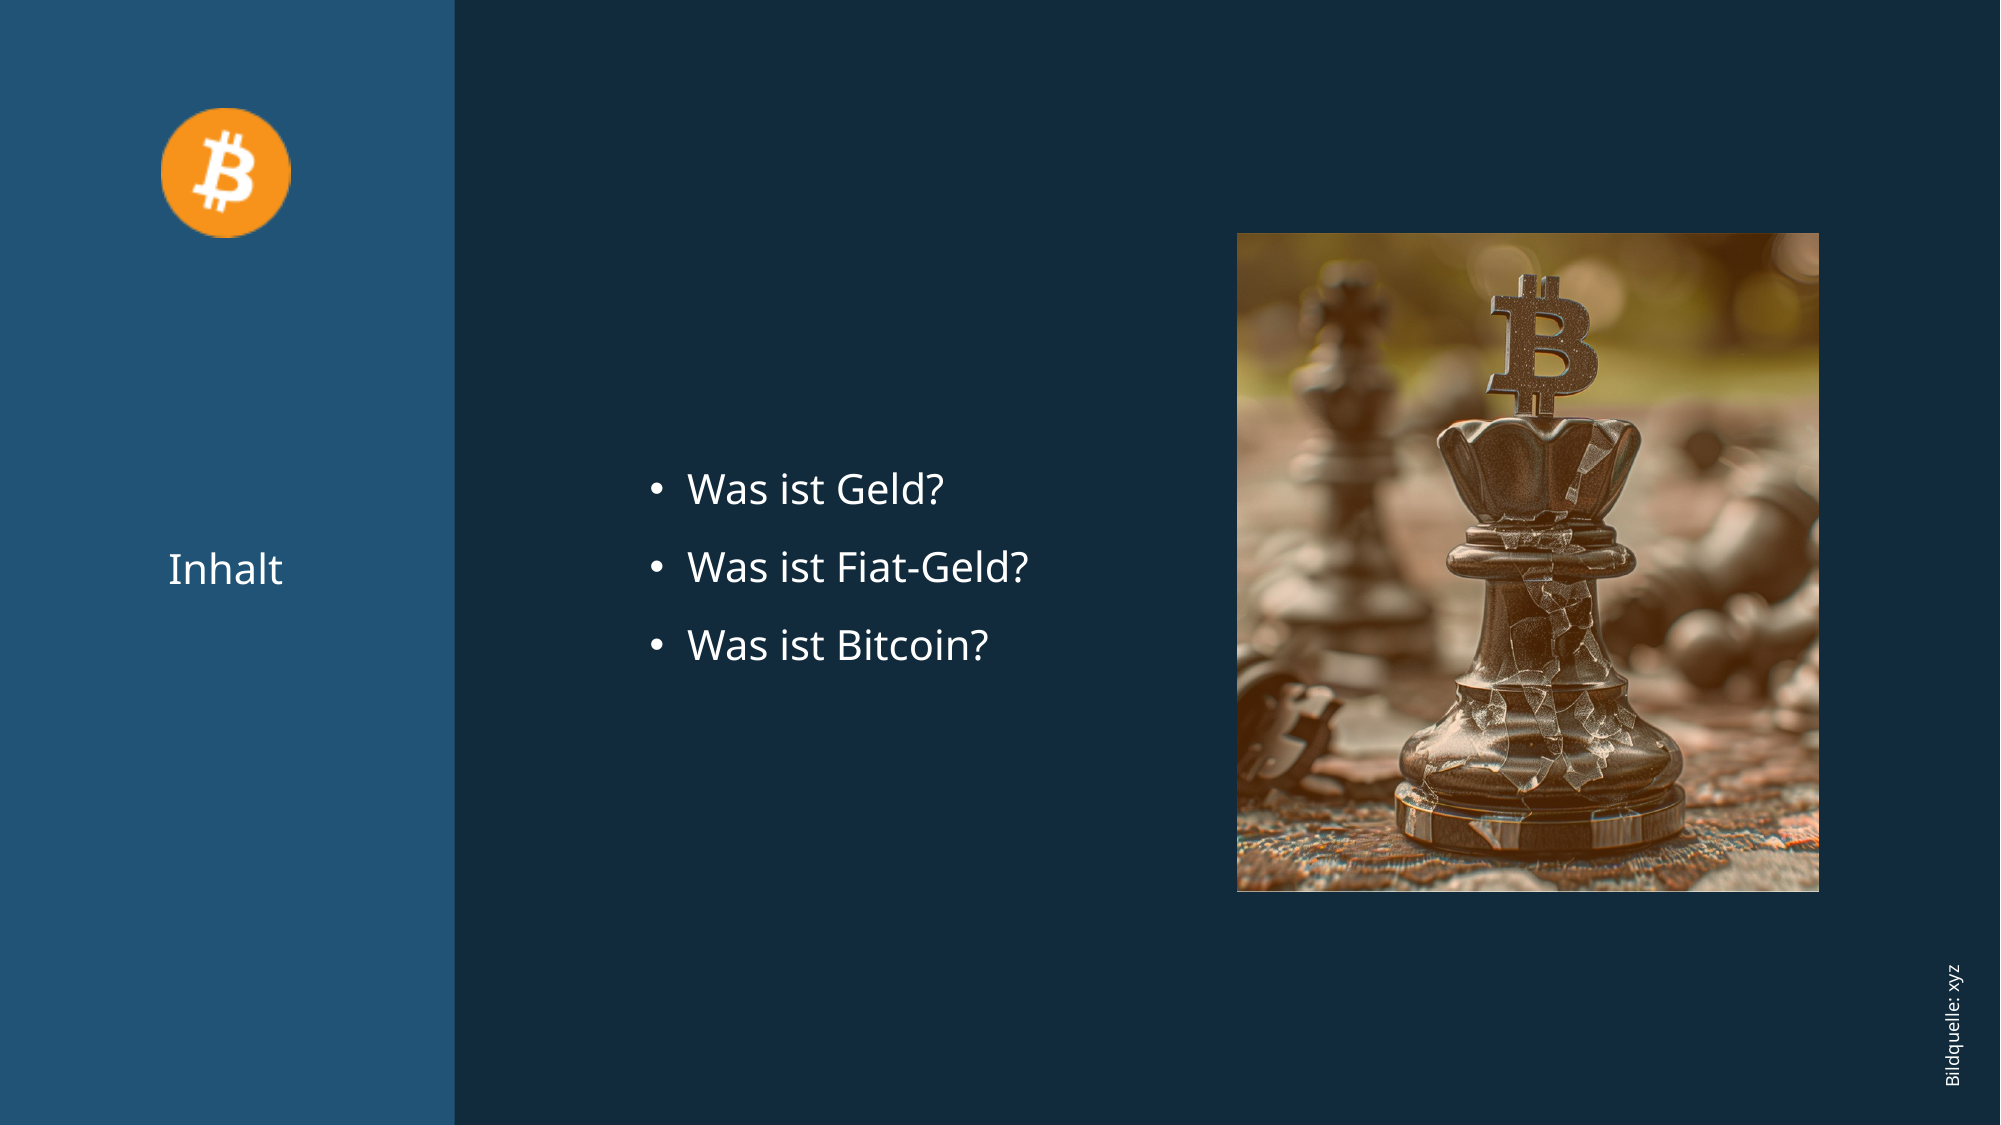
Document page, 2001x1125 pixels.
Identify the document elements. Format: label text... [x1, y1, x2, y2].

list Was ist Geld? Was ist Fiat-Geld? Was ist Bitcoin? [634, 169, 1216, 957]
title Inhalt [24, 365, 428, 760]
picture [161, 108, 291, 238]
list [1237, 233, 1819, 892]
list Bildquelle: xyz [1936, 444, 1971, 1103]
